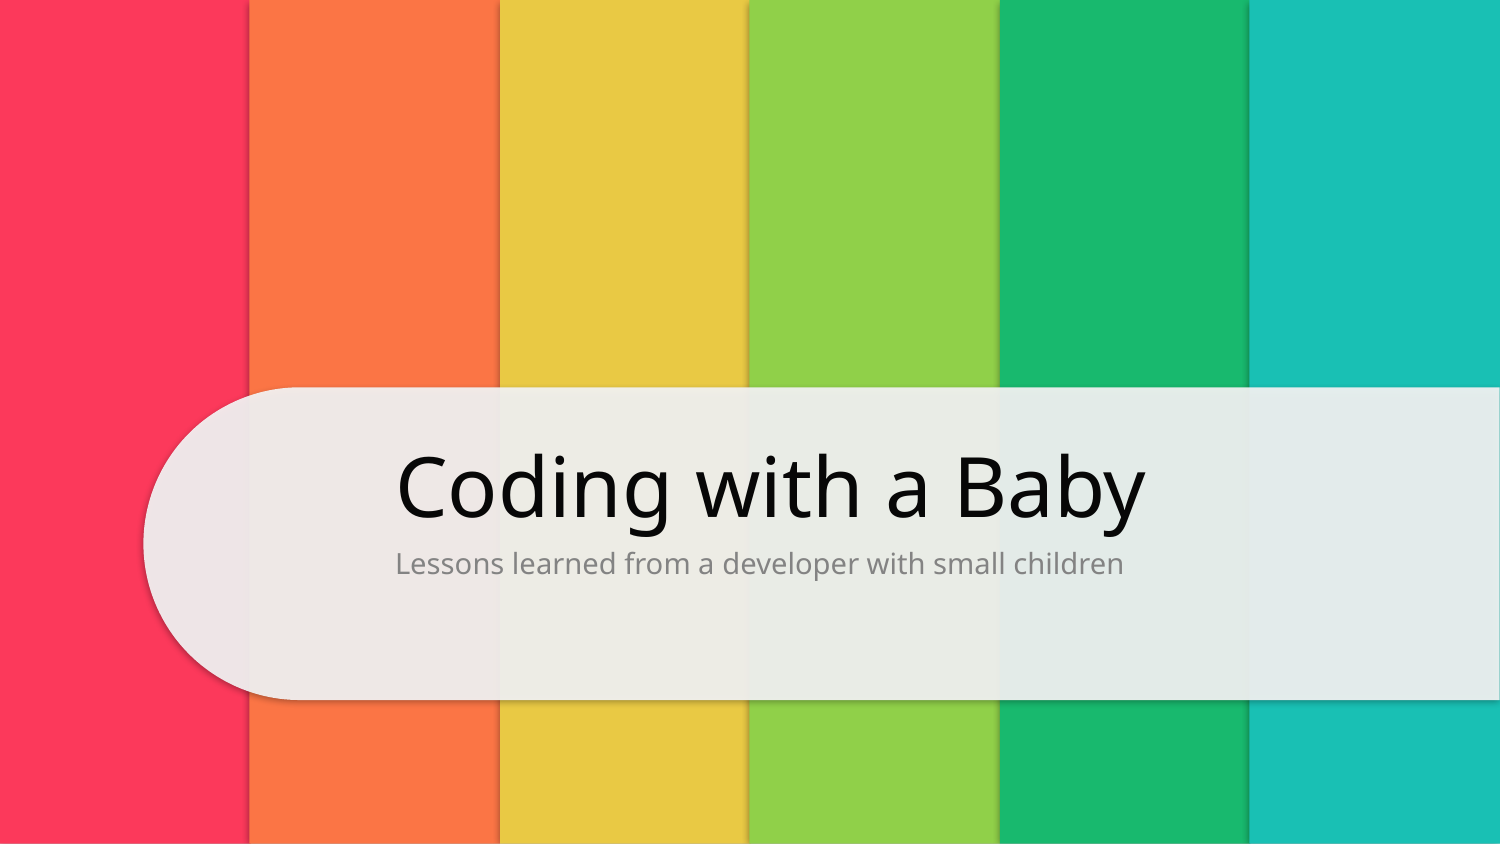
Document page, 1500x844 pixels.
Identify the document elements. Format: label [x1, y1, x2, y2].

text_box [0, 0, 1500, 844]
